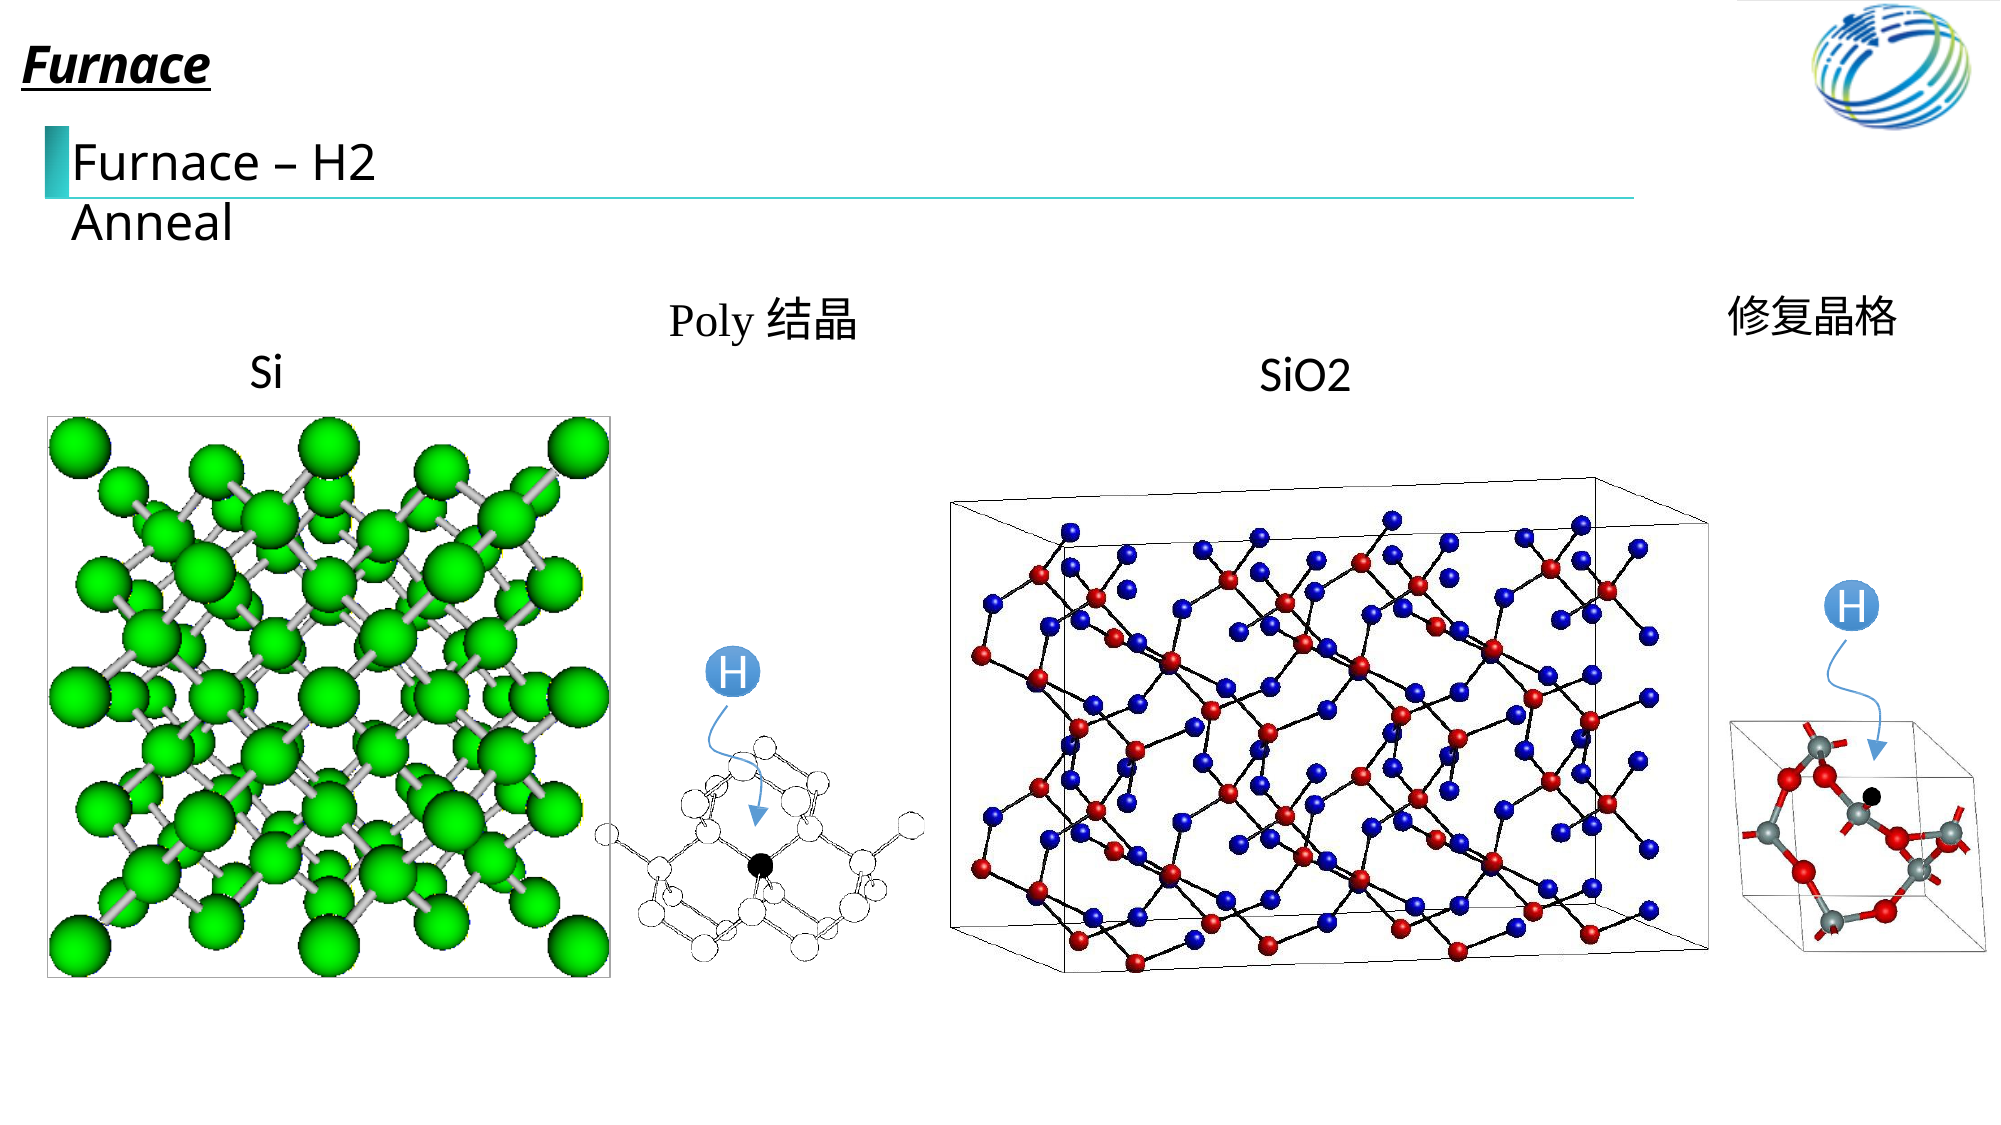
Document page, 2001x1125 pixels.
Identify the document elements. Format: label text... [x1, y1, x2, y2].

text_box [751, 677, 760, 697]
text_box [950, 477, 1709, 973]
text_box [1826, 639, 1888, 762]
text_box [751, 652, 760, 690]
text_box [1870, 587, 1879, 624]
text_box Poly结晶 [666, 286, 894, 401]
text_box SiO2 [1257, 338, 1355, 401]
text_box [1824, 608, 1834, 631]
text_box [1870, 610, 1879, 631]
text_box [610, 735, 925, 962]
text_box [707, 705, 769, 827]
text_box H [1834, 570, 1870, 633]
text_box Si [247, 336, 287, 399]
text_box [1824, 580, 1834, 604]
picture [1737, 0, 2000, 151]
text_box Furnace – H2 Anneal [227, 128, 546, 197]
text_box [47, 416, 610, 978]
text_box [1824, 586, 1834, 625]
text_box Furnace – H2 Anneal [69, 198, 546, 251]
text_box [1870, 580, 1879, 601]
text_box [751, 646, 760, 665]
text_box 修复晶格 [1725, 286, 1954, 396]
text_box [706, 652, 715, 690]
title Furnace [19, 28, 227, 220]
text_box H [715, 636, 751, 699]
text_box [1725, 714, 1988, 955]
text_box [1862, 787, 1881, 806]
text_box [705, 646, 715, 697]
